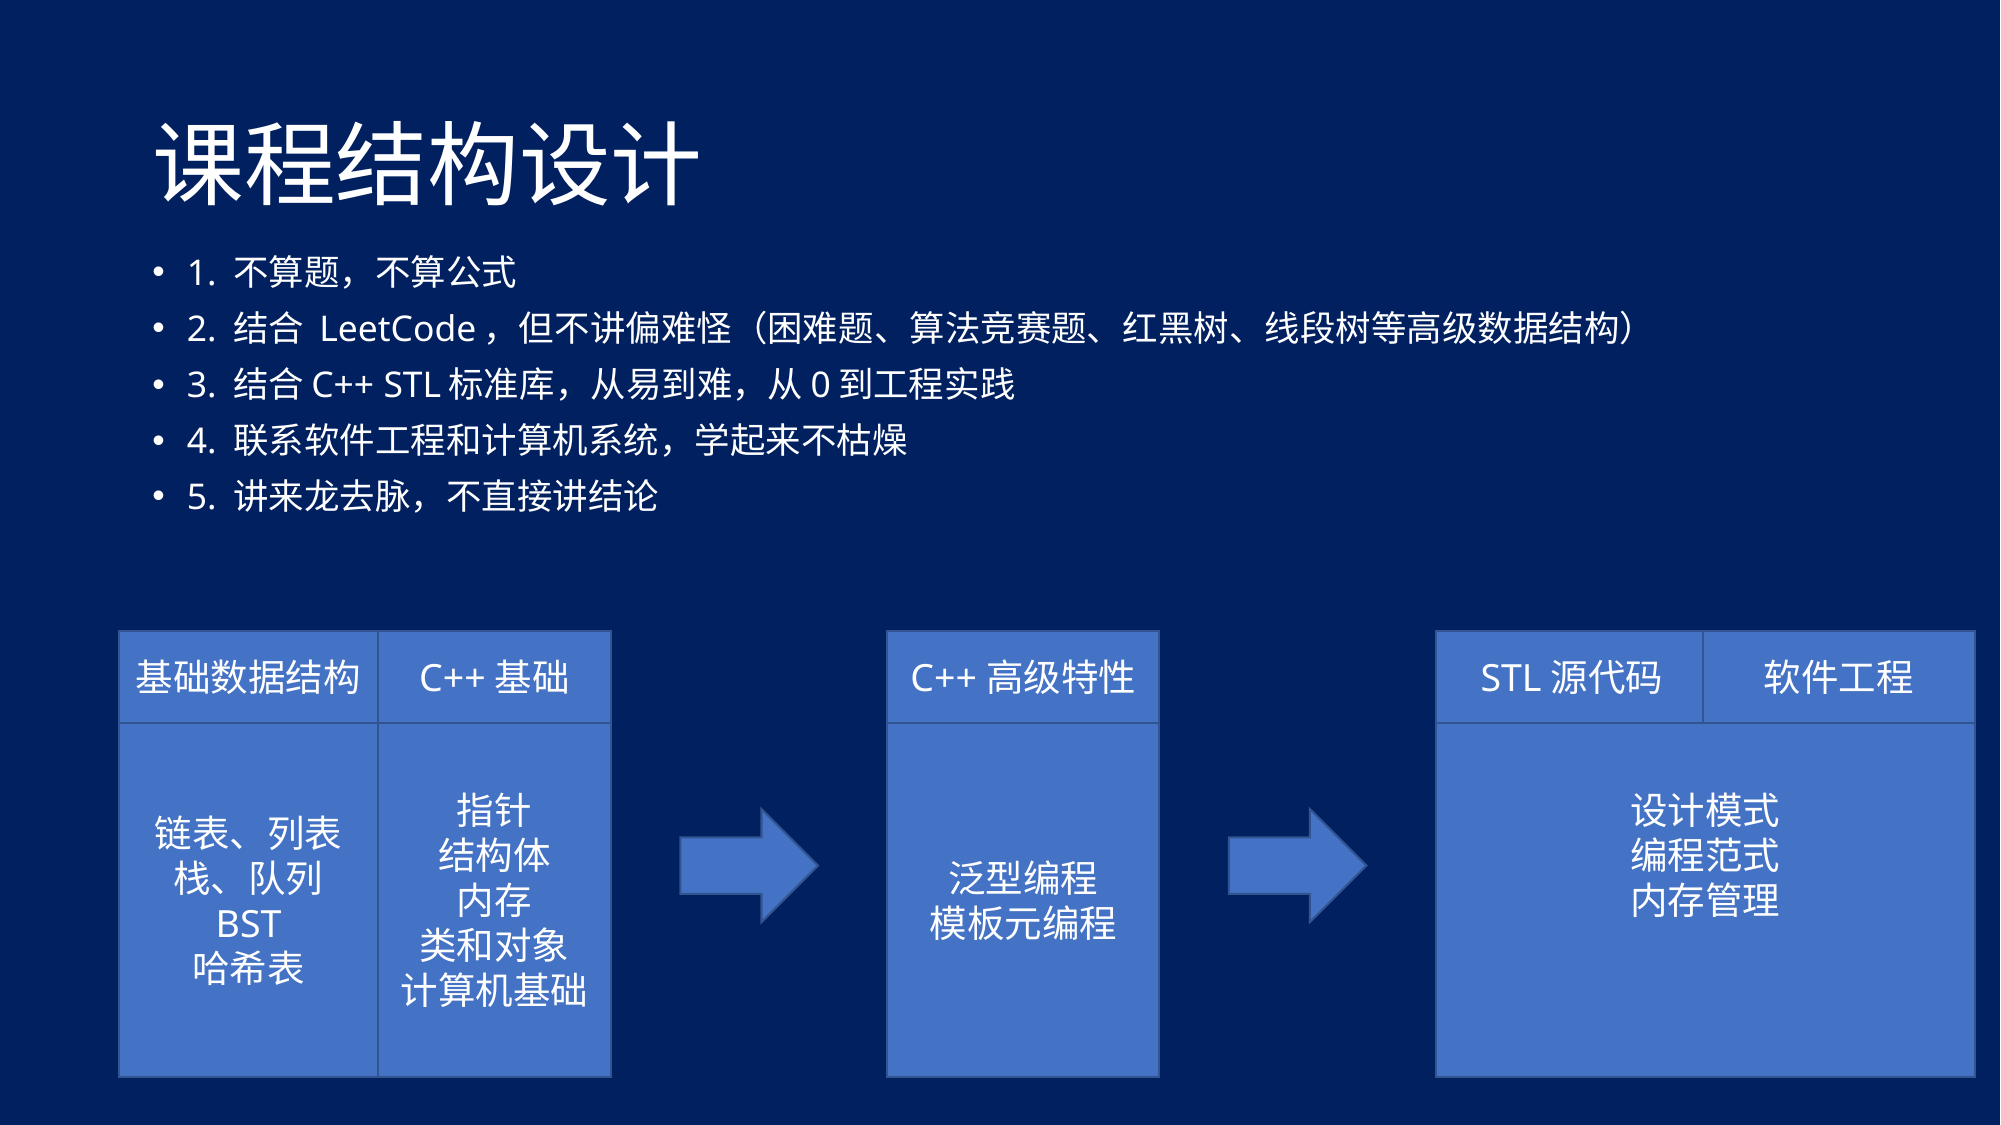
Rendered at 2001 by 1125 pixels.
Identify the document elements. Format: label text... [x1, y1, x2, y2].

text_box 泛型编程 模板元编程 [886, 722, 1160, 1078]
text_box 指针 结构体 内存 类和对象 计算机基础 [377, 722, 612, 1078]
list 1. 不算题，不算公式 2. 结合 LeetCode，但不讲偏难怪（困难题、算法竞赛题、红黑树、线段树等高级数据结构） 3. 结合C++ STL标准库，从易到难，从0到工程实践 4. 联系软件工程和计算机系统，学起来不枯燥 5. 讲来龙去脉，不直接讲结论 [137, 247, 1863, 526]
text_box [1227, 806, 1368, 925]
text_box 设计模式 编程范式 内存管理 [1435, 722, 1976, 1078]
text_box STL源代码 [1435, 630, 1702, 722]
text_box 链表、列表 栈、队列 BST 哈希表 [118, 722, 377, 1078]
text_box C++基础 [377, 630, 612, 722]
text_box 软件工程 [1702, 630, 1976, 722]
text_box [679, 806, 820, 925]
text_box C++高级特性 [886, 630, 1160, 722]
text_box 基础数据结构 [118, 630, 377, 722]
title 课程结构设计 [137, 59, 1863, 247]
